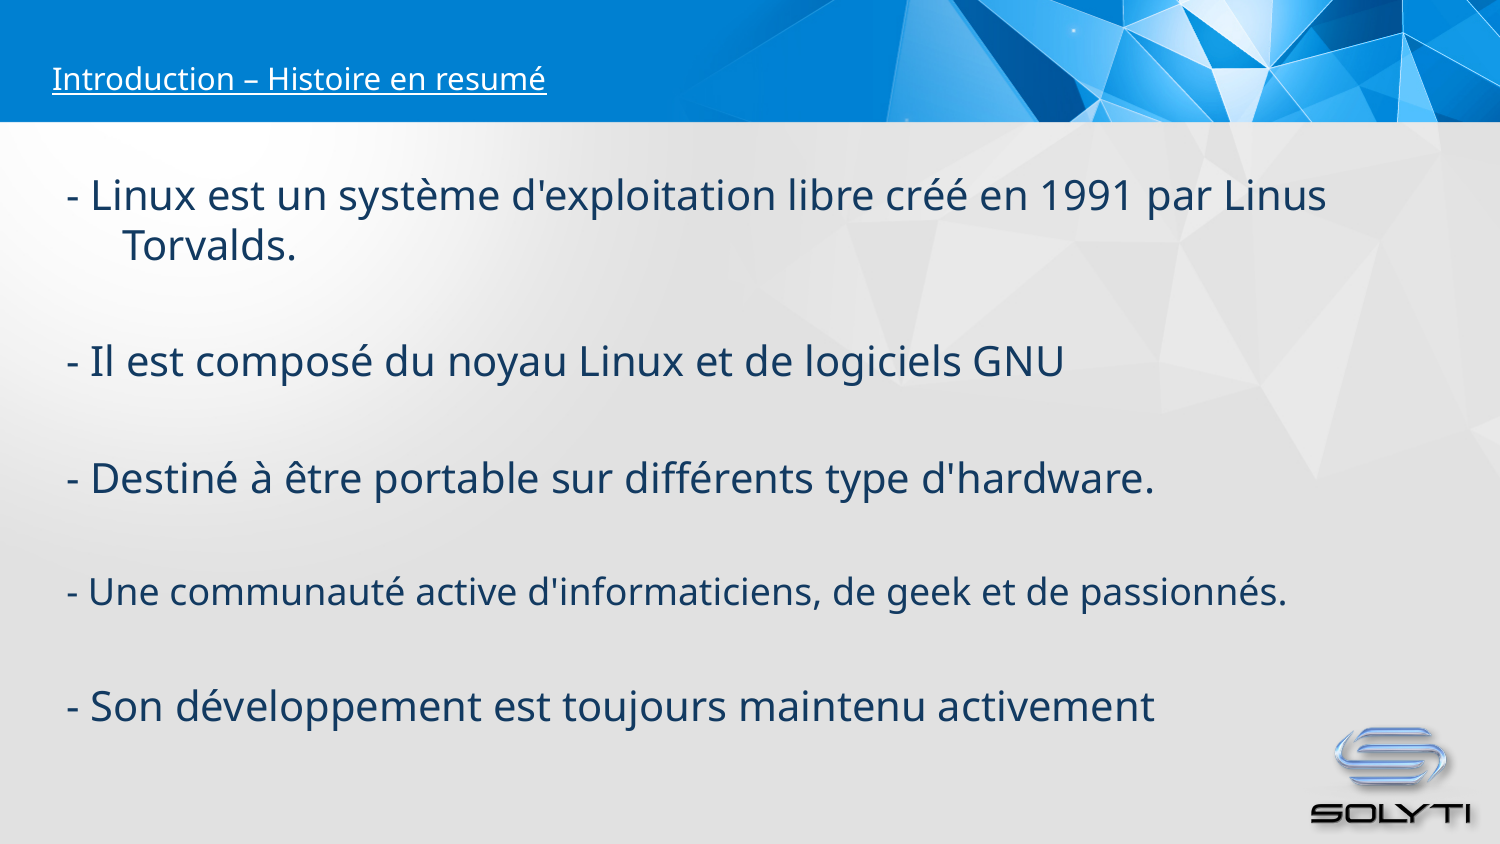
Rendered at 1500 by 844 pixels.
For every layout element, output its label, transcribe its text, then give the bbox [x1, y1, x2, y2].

list Introduction – Histoire en resumé [52, 58, 636, 104]
list - Linux est un système d'exploitation libre créé en 1991 par Linus Torvalds. - Il est composé du noyau Linux et de logiciels GNU - Destiné à être portable sur différents type d'hardware. - Une communauté active d'informaticiens, de geek et de passionnés. - Son développement est toujours maintenu activement [51, 102, 1346, 660]
picture [0, 0, 1500, 844]
